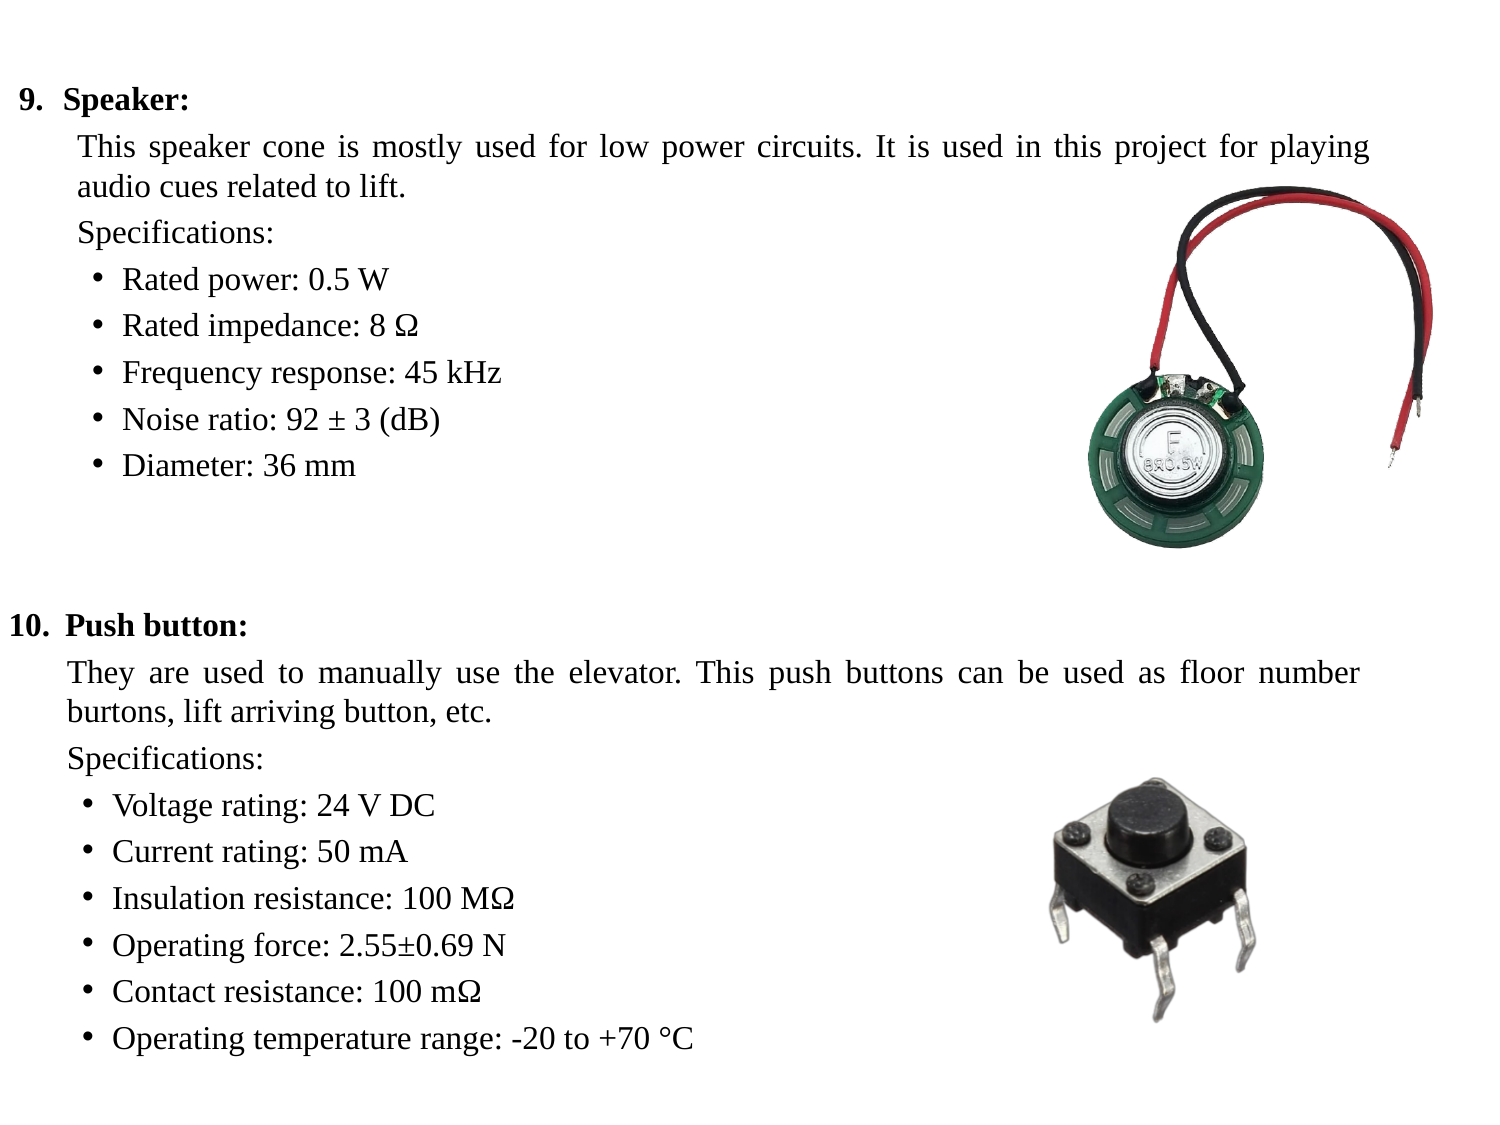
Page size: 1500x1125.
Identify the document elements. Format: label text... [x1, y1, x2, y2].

picture [1085, 184, 1440, 550]
list Speaker: This speaker cone is mostly used for low power circuits. It is used in this project for playing audio cues related to lift. Specifications: Rated power: 0.5 W Rated impedance: 8 Ω Frequency response: 45 kHz Noise ratio: 92 ± 3 (dB) Diameter: 36 mm [3, 49, 1388, 501]
picture [1024, 774, 1275, 1025]
text_box Push button: They are used to manually use the elevator. This push buttons can be used as floor number burtons, lift arriving button, etc. Specifications: Voltage rating: 24 V DC Current rating: 50 mA Insulation resistance: 100 MΩ Operating force: 2.55±0.69 N Contact resistance: 100 mΩ Operating temperature range: -20 to +70 °C [0, 575, 1378, 1113]
